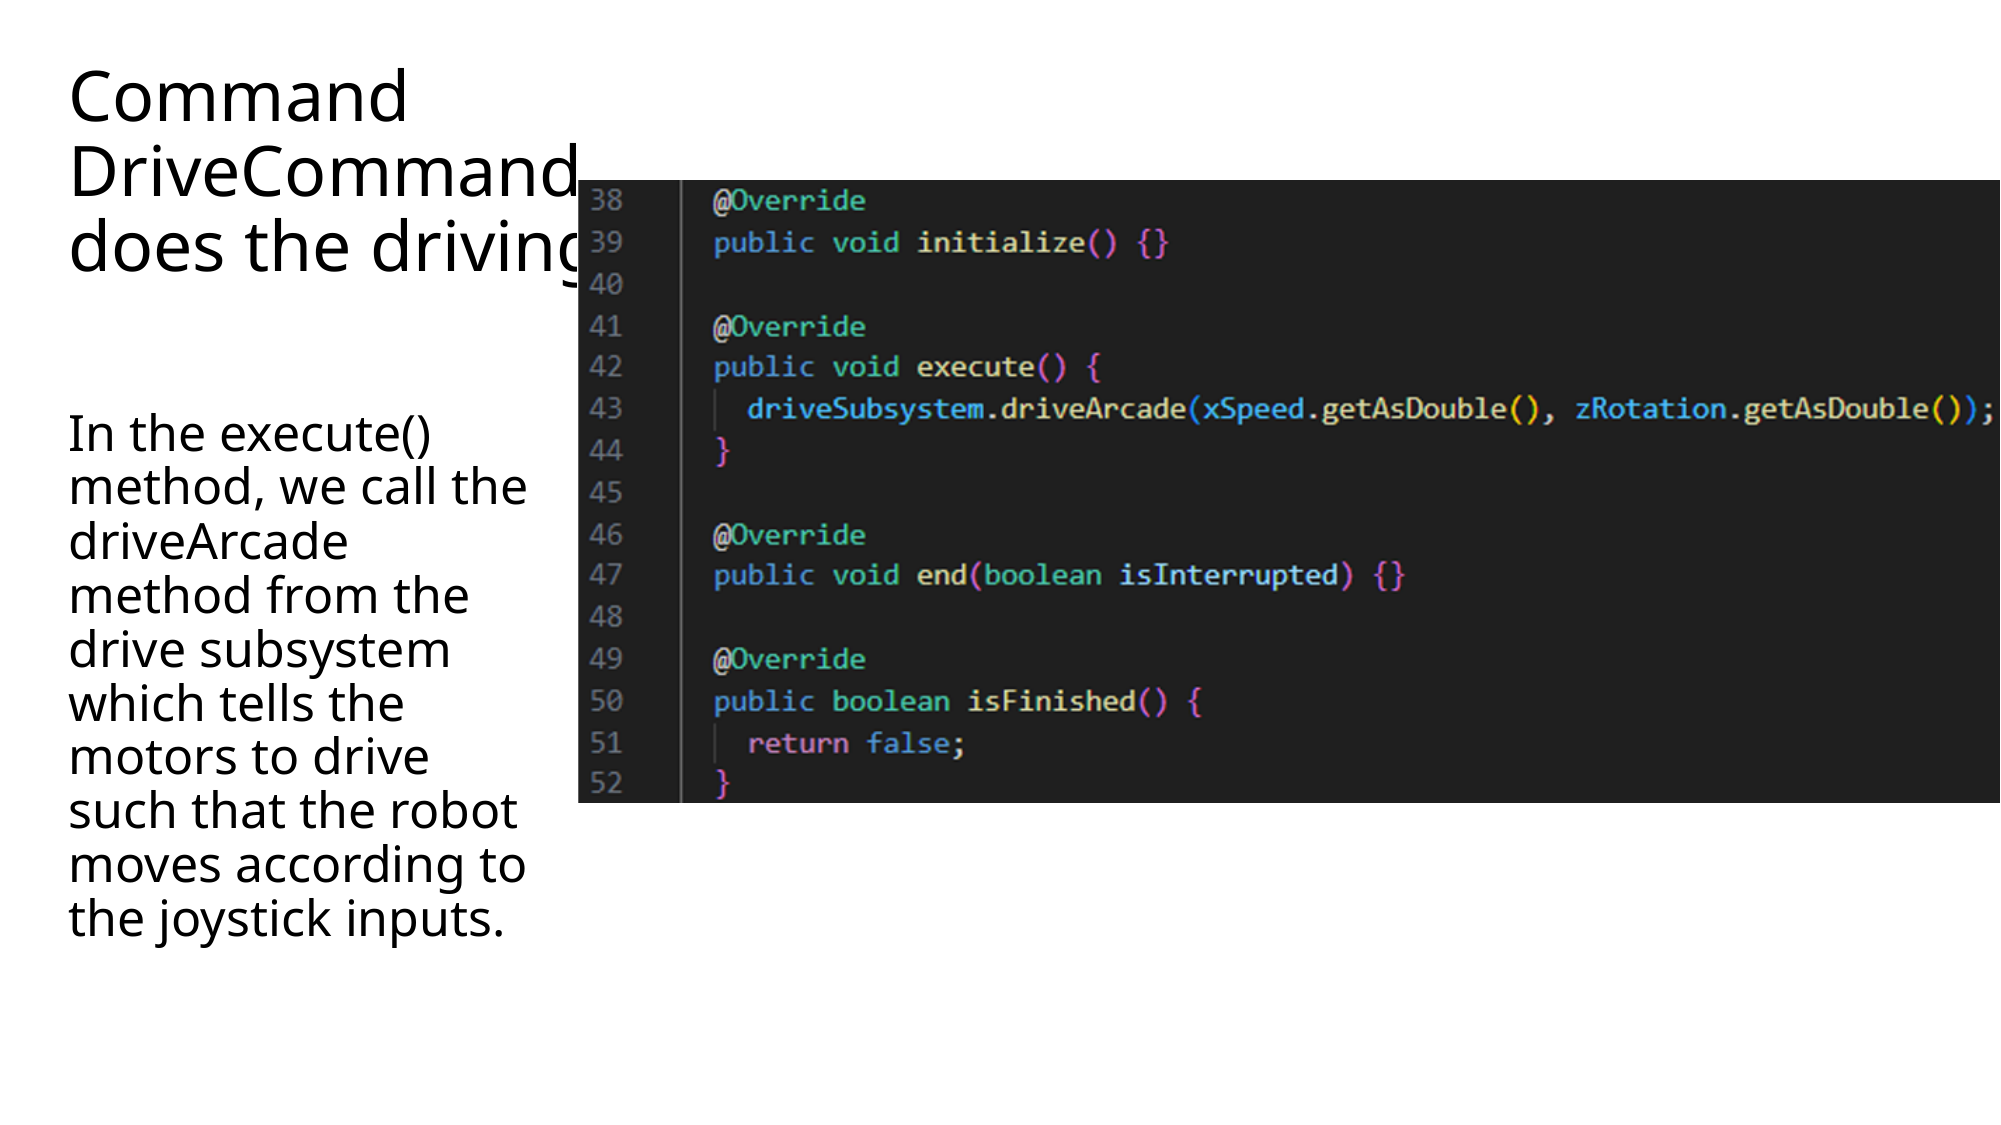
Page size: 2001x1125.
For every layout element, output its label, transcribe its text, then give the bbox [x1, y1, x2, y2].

title Command DriveCommand does the driving [53, 25, 649, 322]
picture [577, 179, 2000, 804]
list In the execute() method, we call the driveArcade method from the drive subsystem which tells the motors to drive such that the robot moves according to the joystick inputs. [53, 400, 561, 1054]
